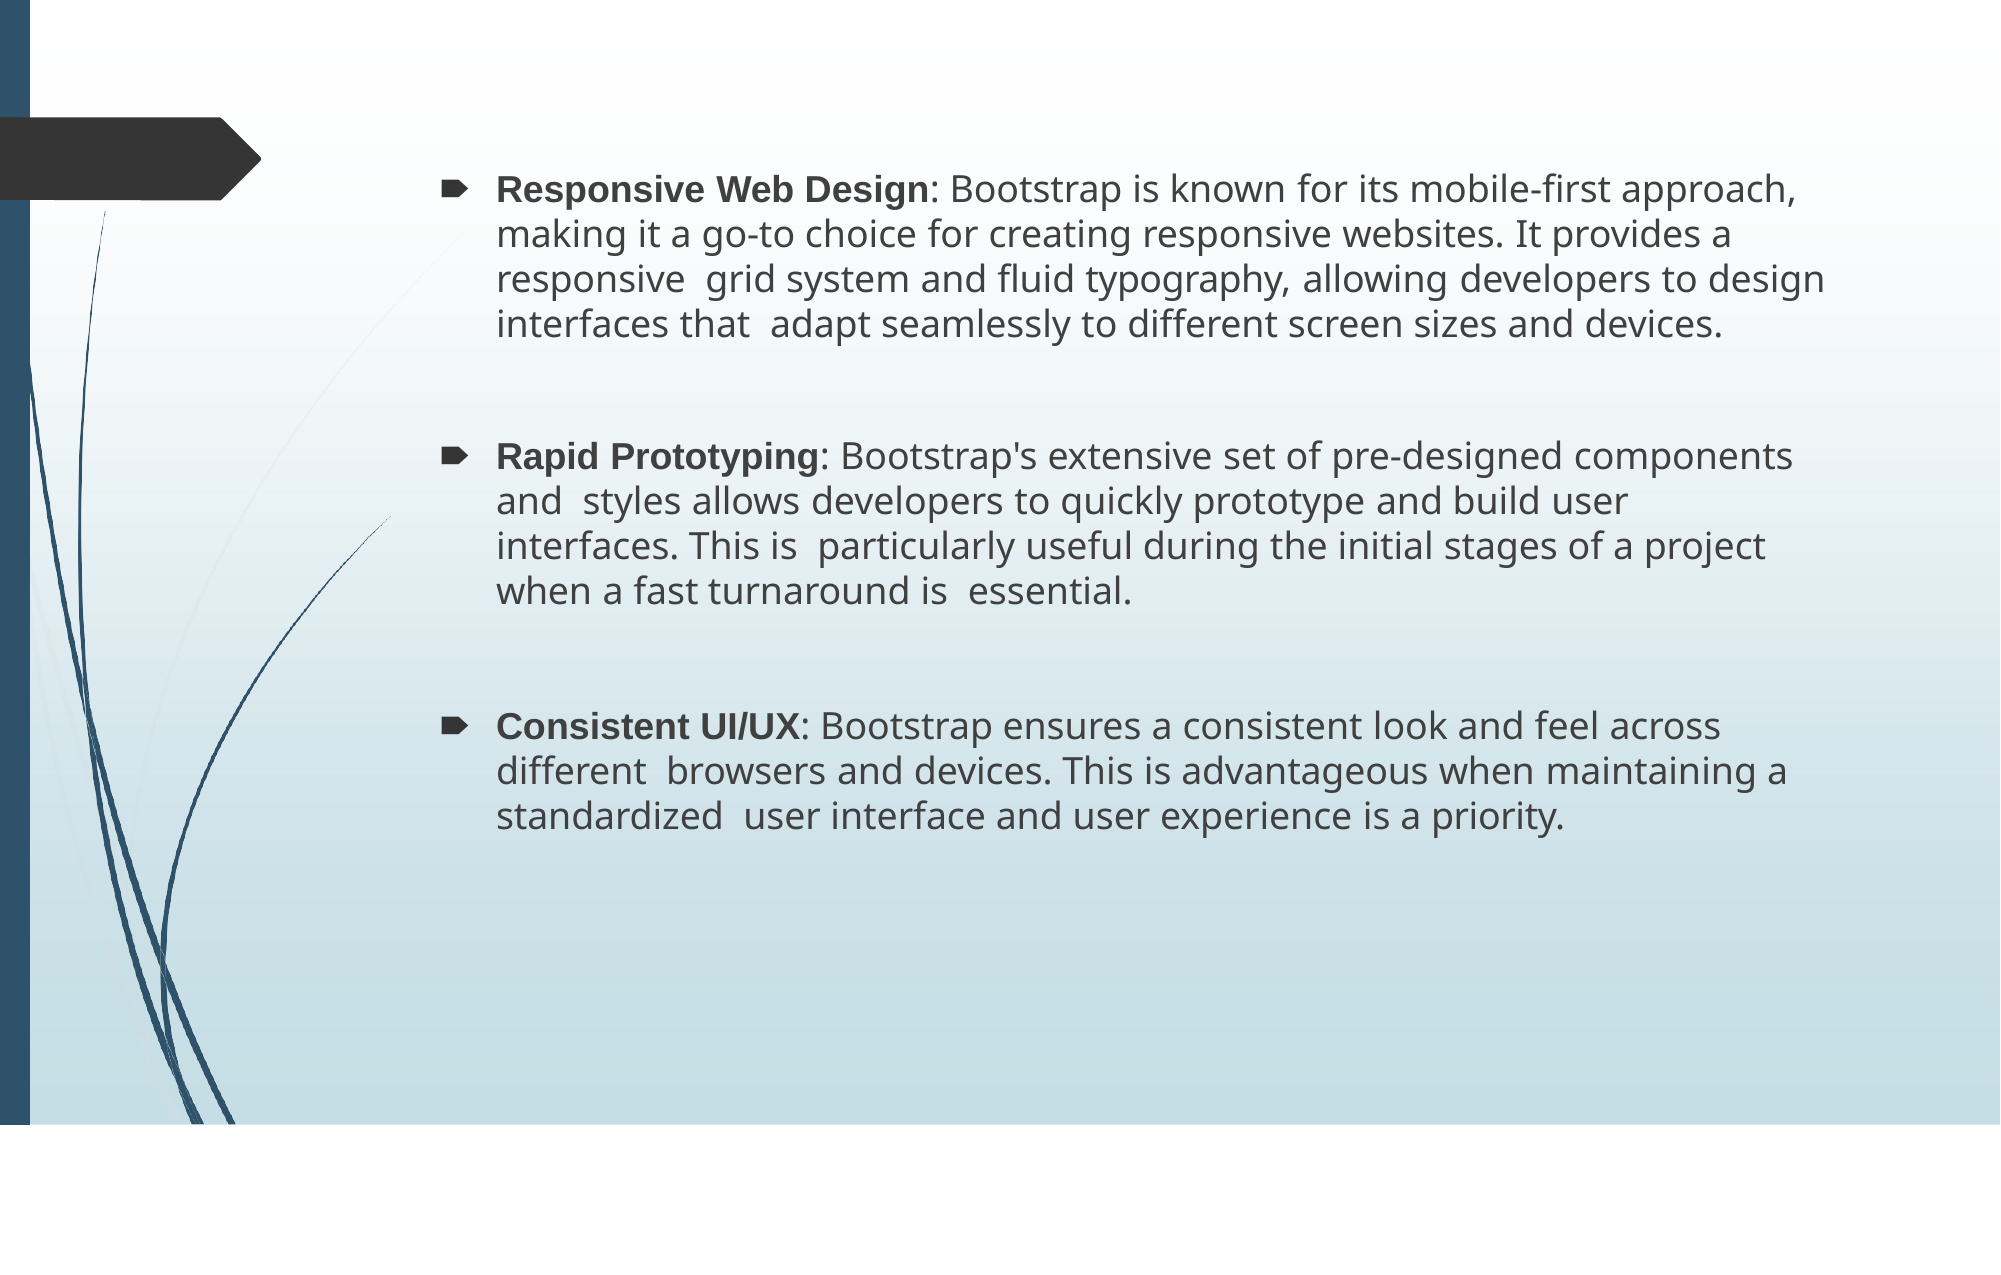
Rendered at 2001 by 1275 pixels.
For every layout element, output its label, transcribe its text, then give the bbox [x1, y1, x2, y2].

picture [30, 0, 2000, 1125]
text_box 🠶 Rapid Prototyping: Bootstrap's extensive set of pre-designed components and styles allows developers to quickly prototype and build user interfaces. This is particularly useful during the initial stages of a project when a fast turnaround is essential. 🠶 Consistent UI/UX: Bootstrap ensures a consistent look and feel across different browsers and devices. This is advantageous when maintaining a standardized user interface and user experience is a priority. [437, 429, 1827, 838]
title 🠶 Responsive Web Design: Bootstrap is known for its mobile-first approach, making it a go-to choice for creating responsive websites. It provides a responsive grid system and fluid typography, allowing developers to design interfaces that adapt seamlessly to different screen sizes and devices. [437, 163, 1856, 379]
